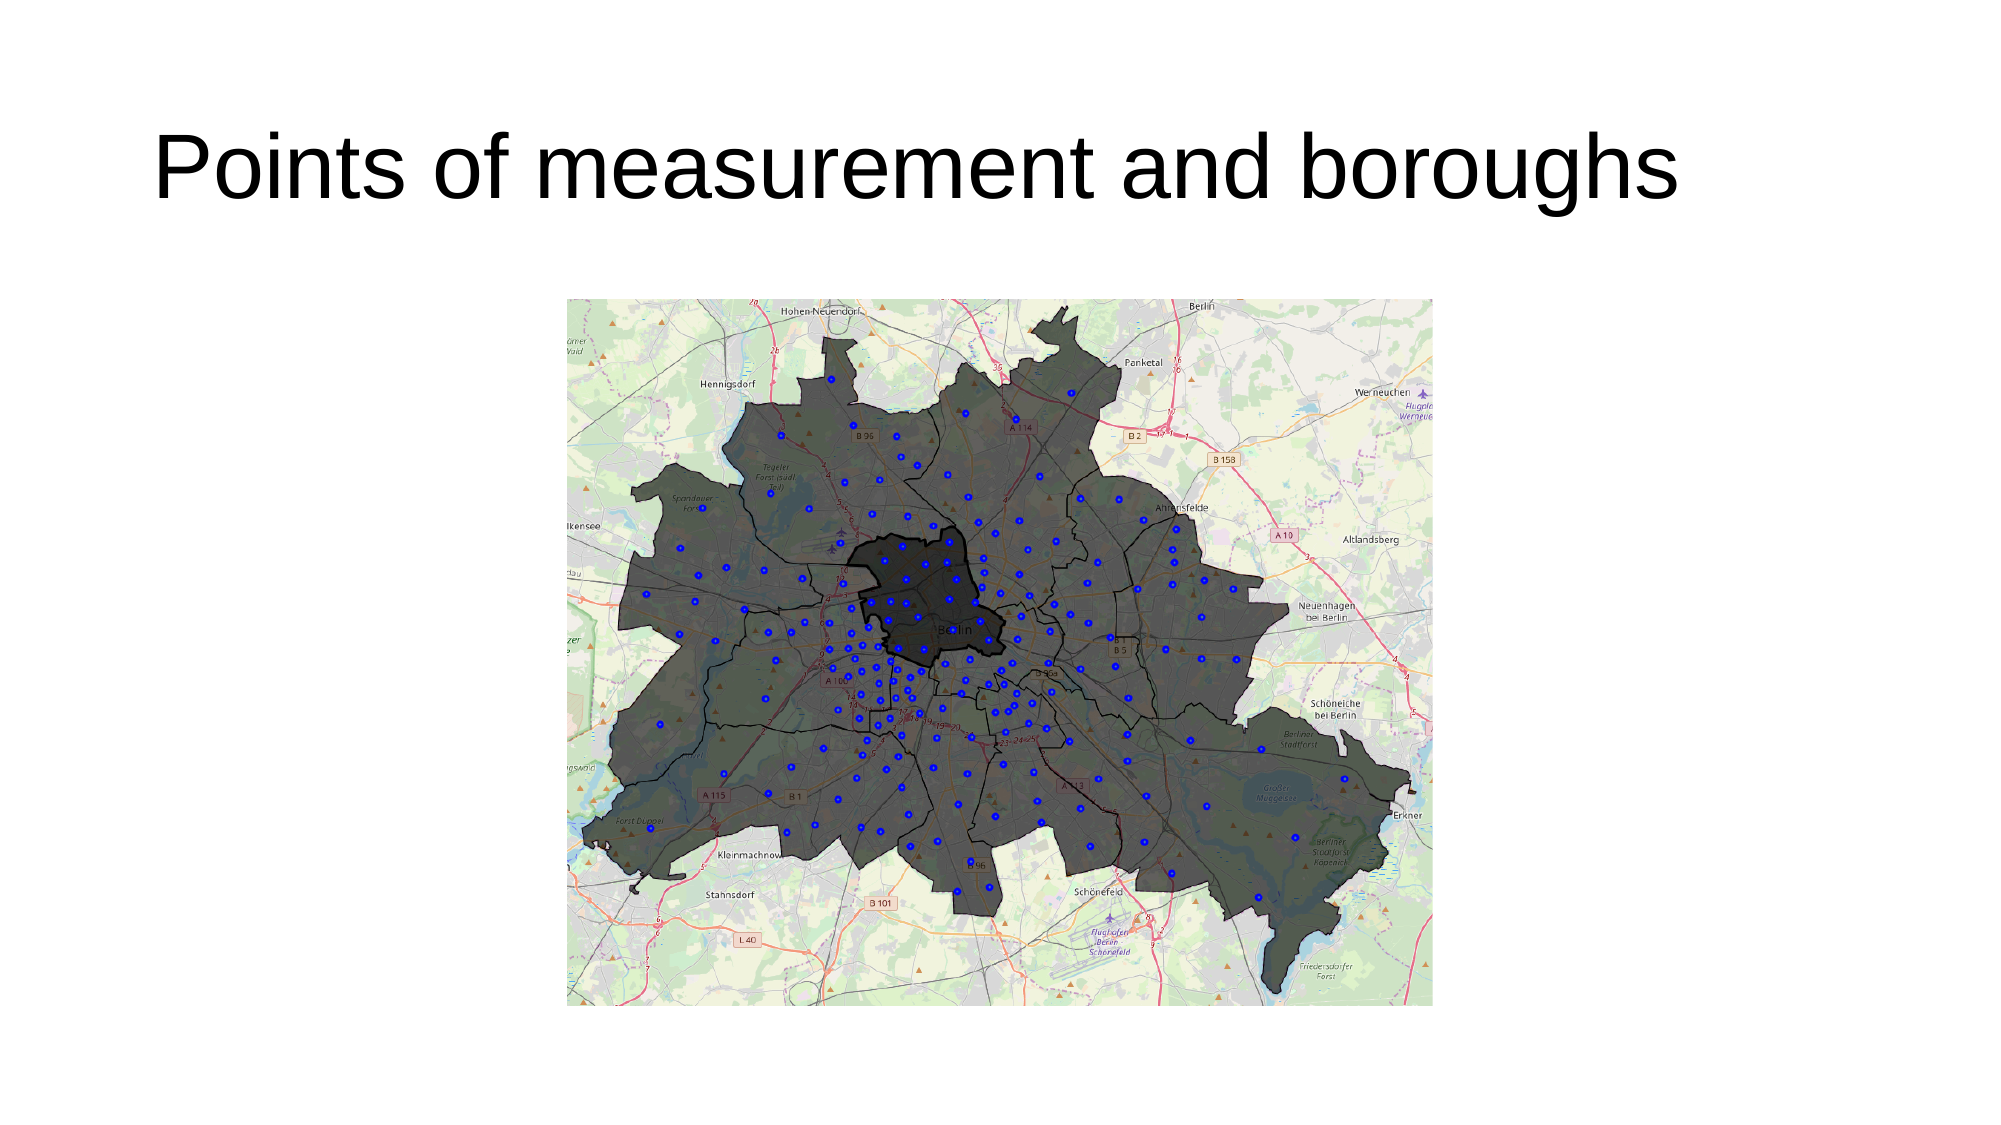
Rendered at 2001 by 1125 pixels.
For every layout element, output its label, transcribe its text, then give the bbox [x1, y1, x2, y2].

title Points of measurement and boroughs [137, 59, 1863, 278]
picture [567, 299, 1433, 1006]
